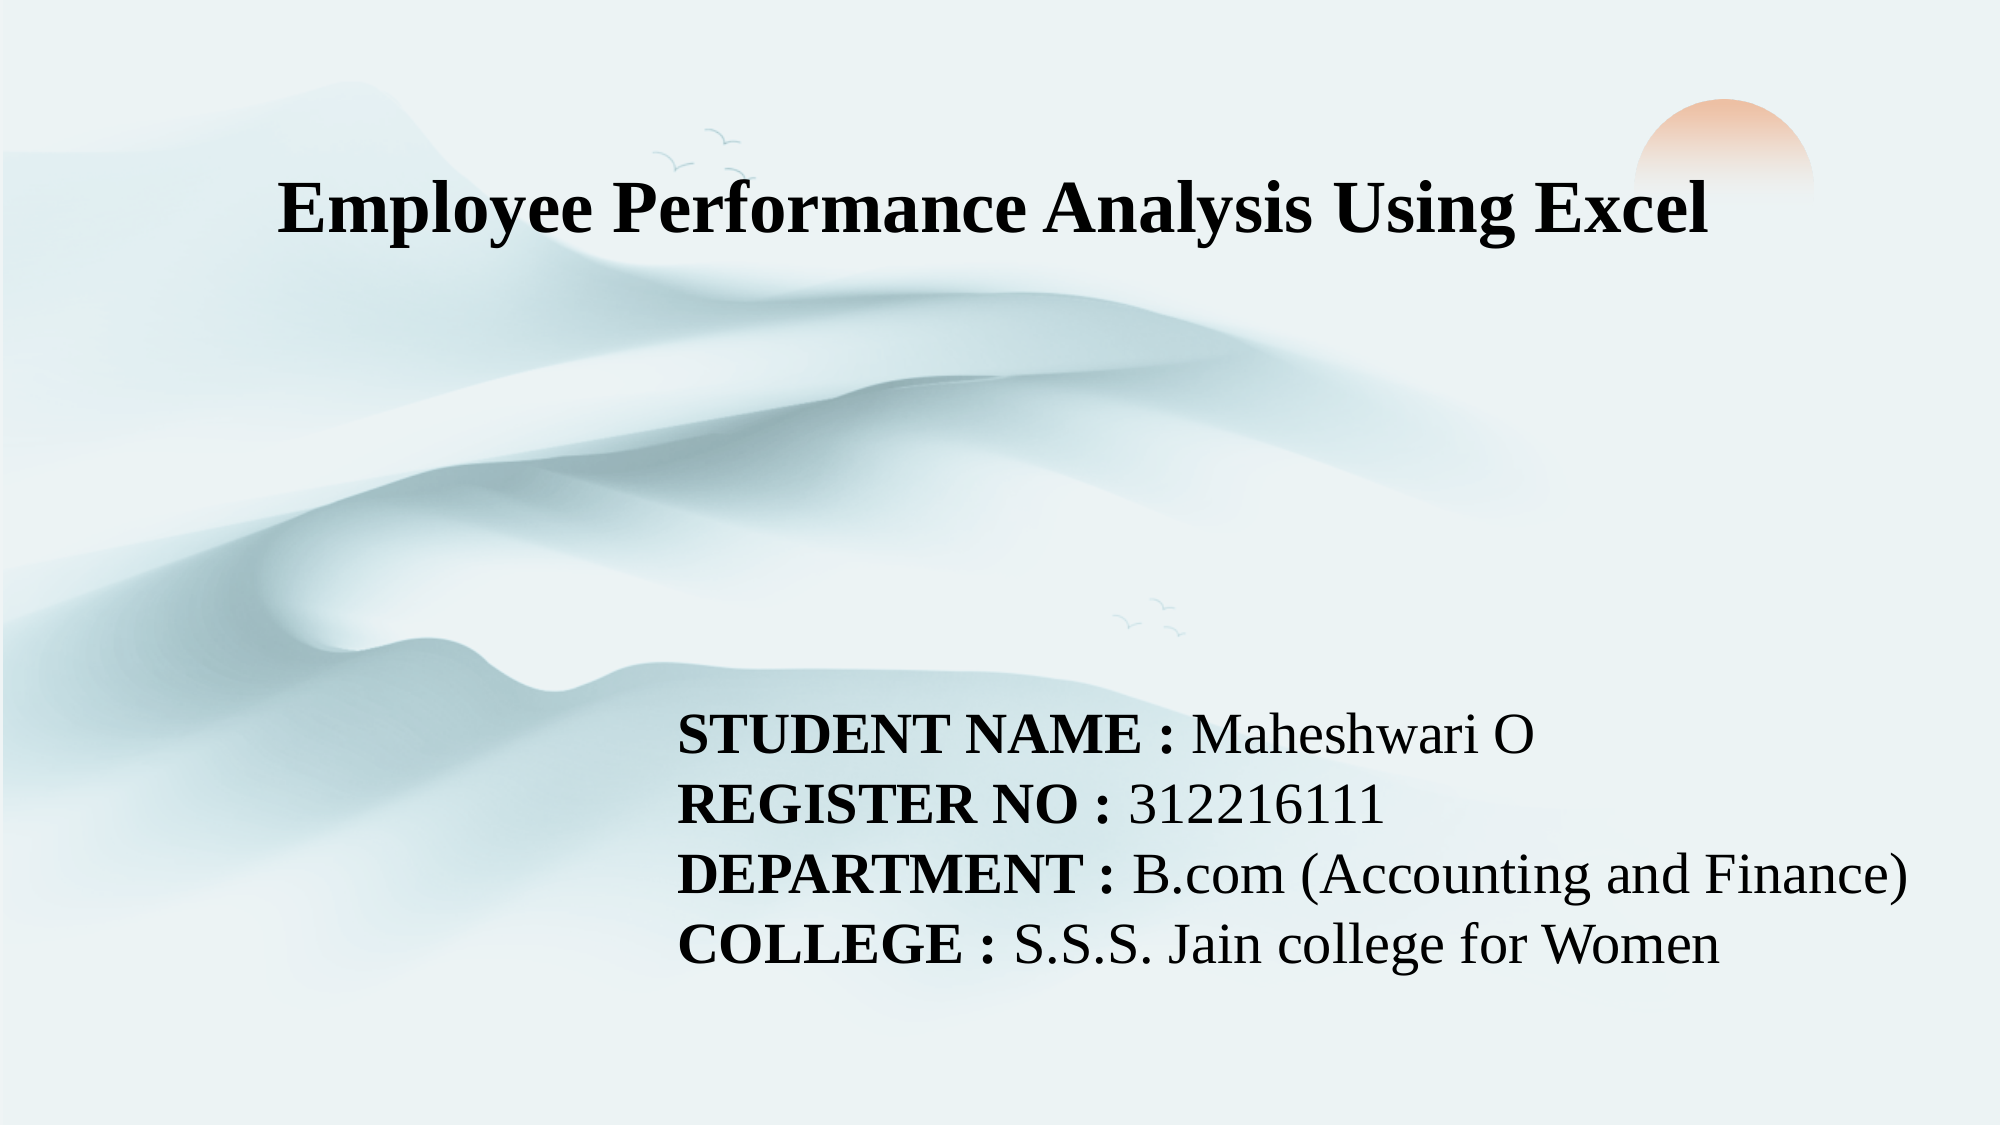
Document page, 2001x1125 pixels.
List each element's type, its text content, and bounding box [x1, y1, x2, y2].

text_box STUDENT NAME : Maheshwari O REGISTER NO : 312216111 DEPARTMENT : B.com (Accounting and Finance) COLLEGE : S.S.S. Jain college for Women [662, 687, 1932, 1043]
picture [1634, 99, 1814, 208]
text_box Employee Performance Analysis Using Excel [262, 149, 1745, 255]
